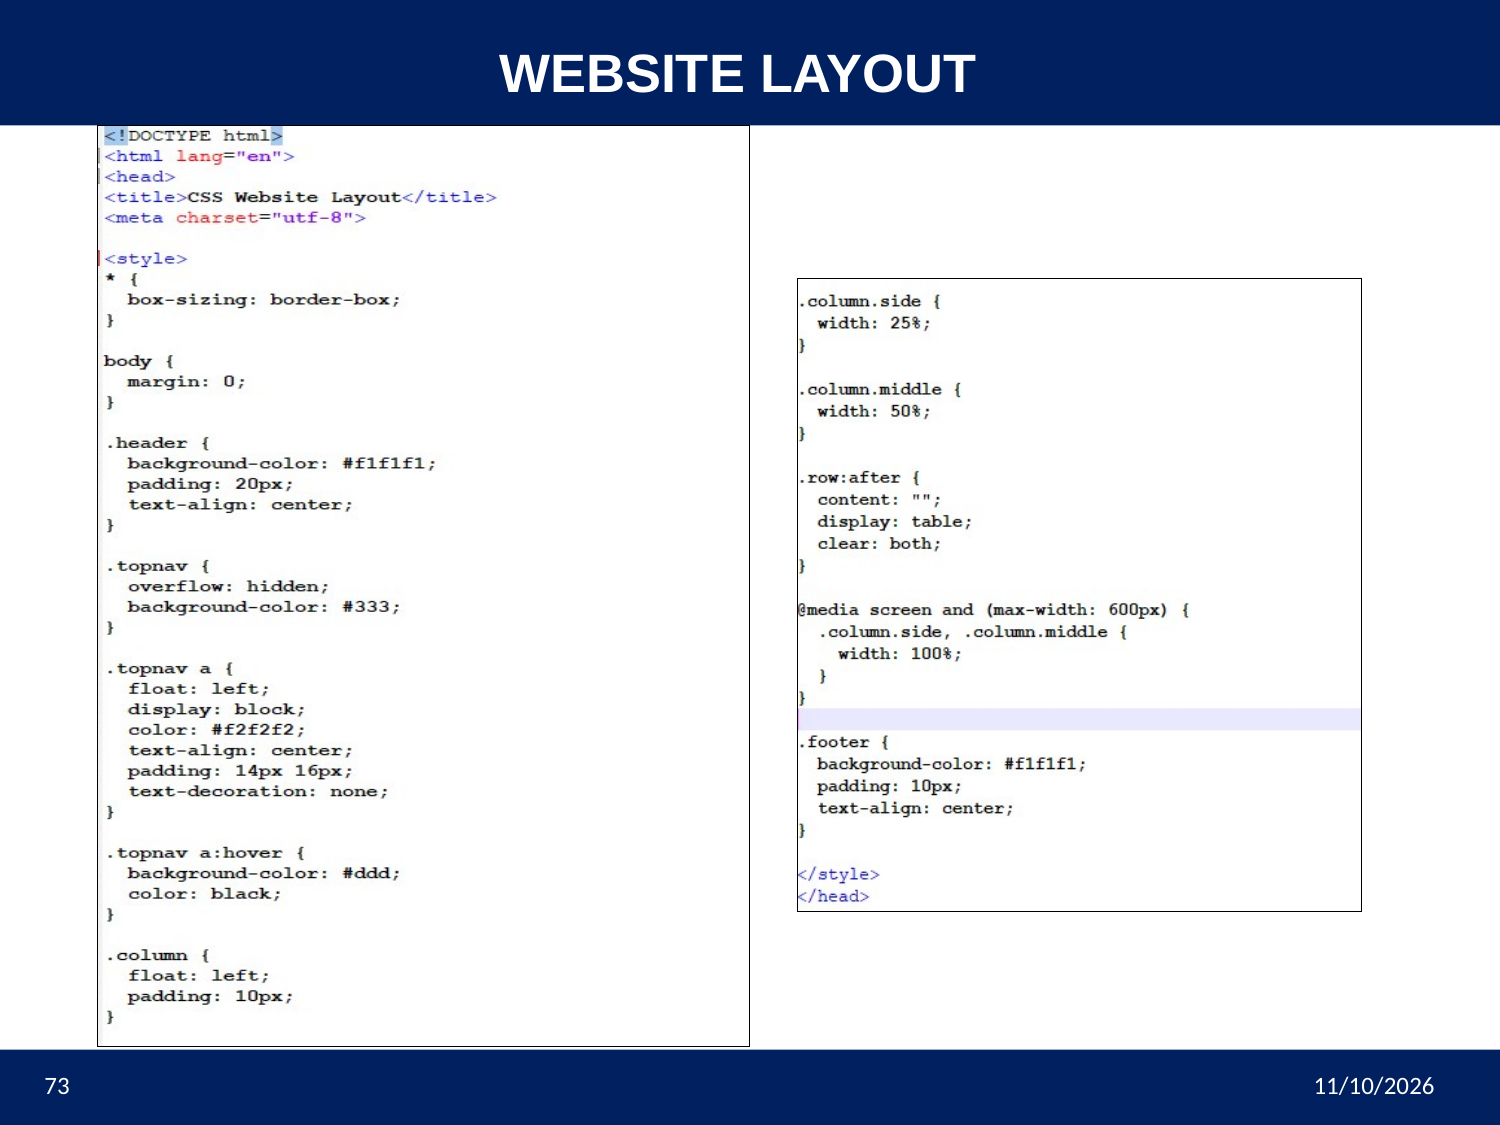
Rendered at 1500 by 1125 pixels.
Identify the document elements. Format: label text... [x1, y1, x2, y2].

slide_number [1100, 1054, 1451, 1115]
title WEBSITE LAYOUT [29, 31, 1447, 111]
picture [796, 278, 1362, 912]
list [97, 125, 751, 1047]
slide_number 73 [29, 1054, 380, 1115]
